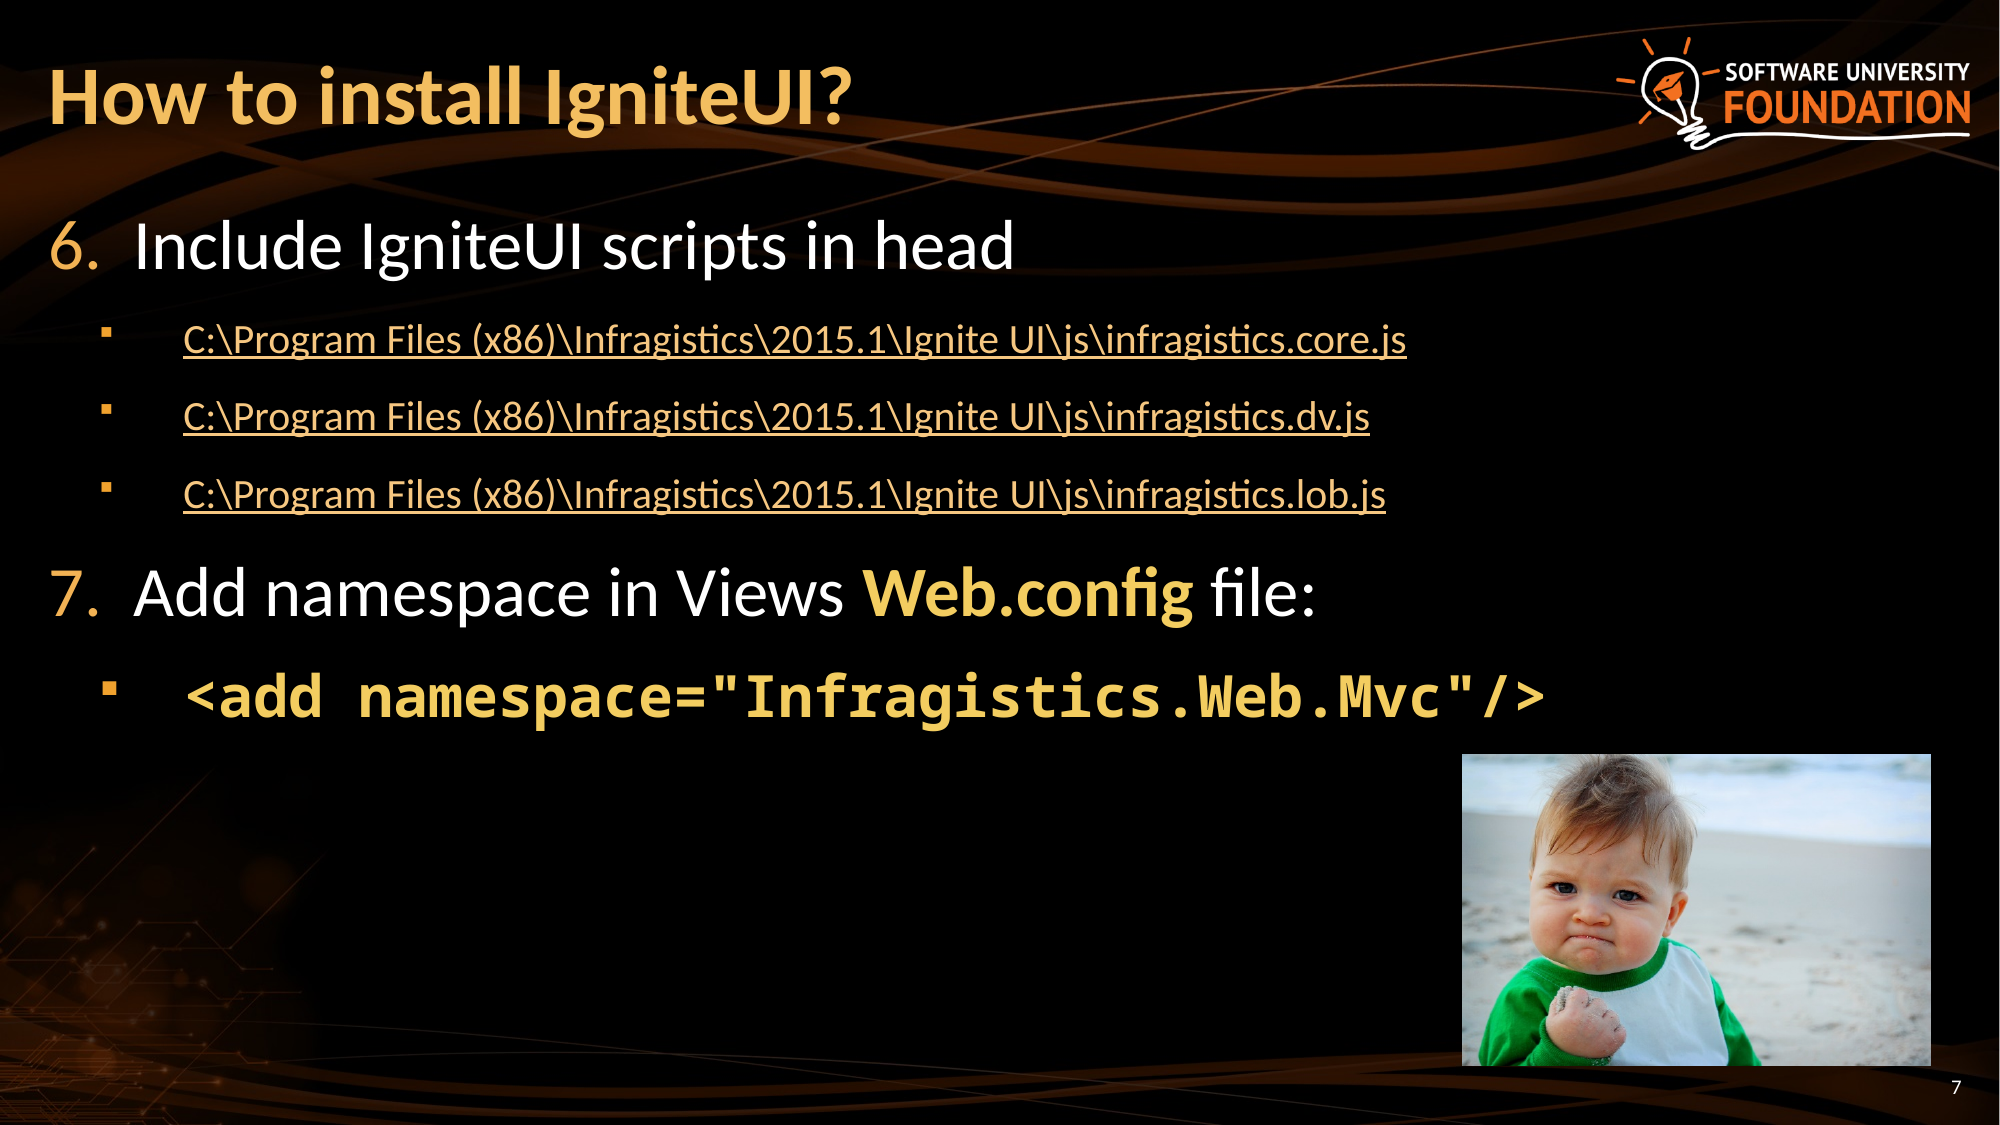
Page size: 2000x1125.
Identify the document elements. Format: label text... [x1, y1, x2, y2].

title How to install IgniteUI? [30, 6, 1602, 189]
list Include IgniteUI scripts in head C:\Program Files (x86)\Infragistics\2015.1\Ignite UI\js\infragistics.core.js C:\Program Files (x86)\Infragistics\2015.1\Ignite UI\js\infragistics.dv.js C:\Program Files (x86)\Infragistics\2015.1\Ignite UI\js\infragistics.lob.js Add namespace in Views Web.config file: <add namespace="Infragistics.Web.Mvc"/> [31, 188, 1968, 1103]
picture [0, 0, 2000, 1125]
